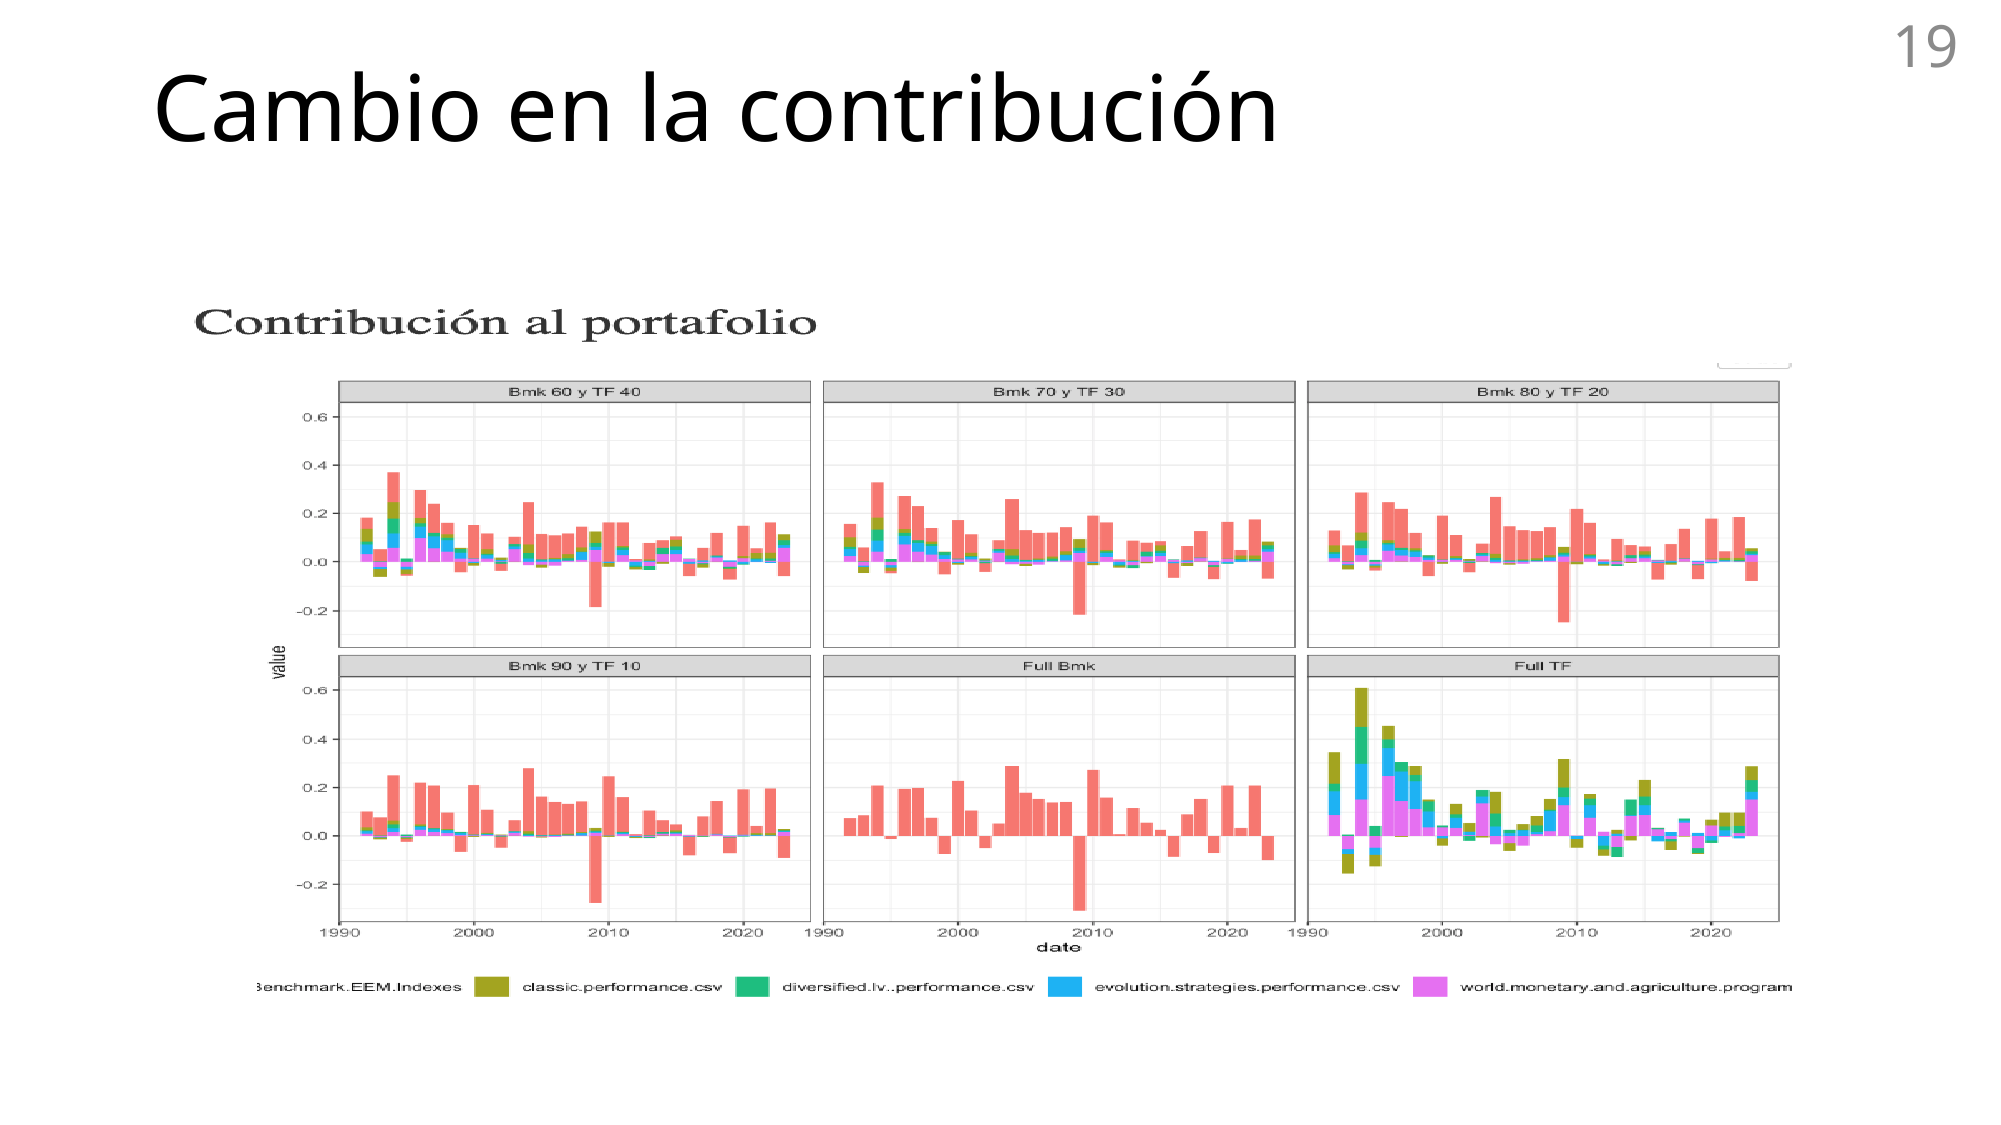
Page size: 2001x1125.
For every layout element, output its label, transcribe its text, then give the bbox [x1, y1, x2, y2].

slide_number 19 [1523, 18, 1974, 79]
title Cambio en la contribución [137, 3, 1863, 221]
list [173, 299, 1822, 1014]
